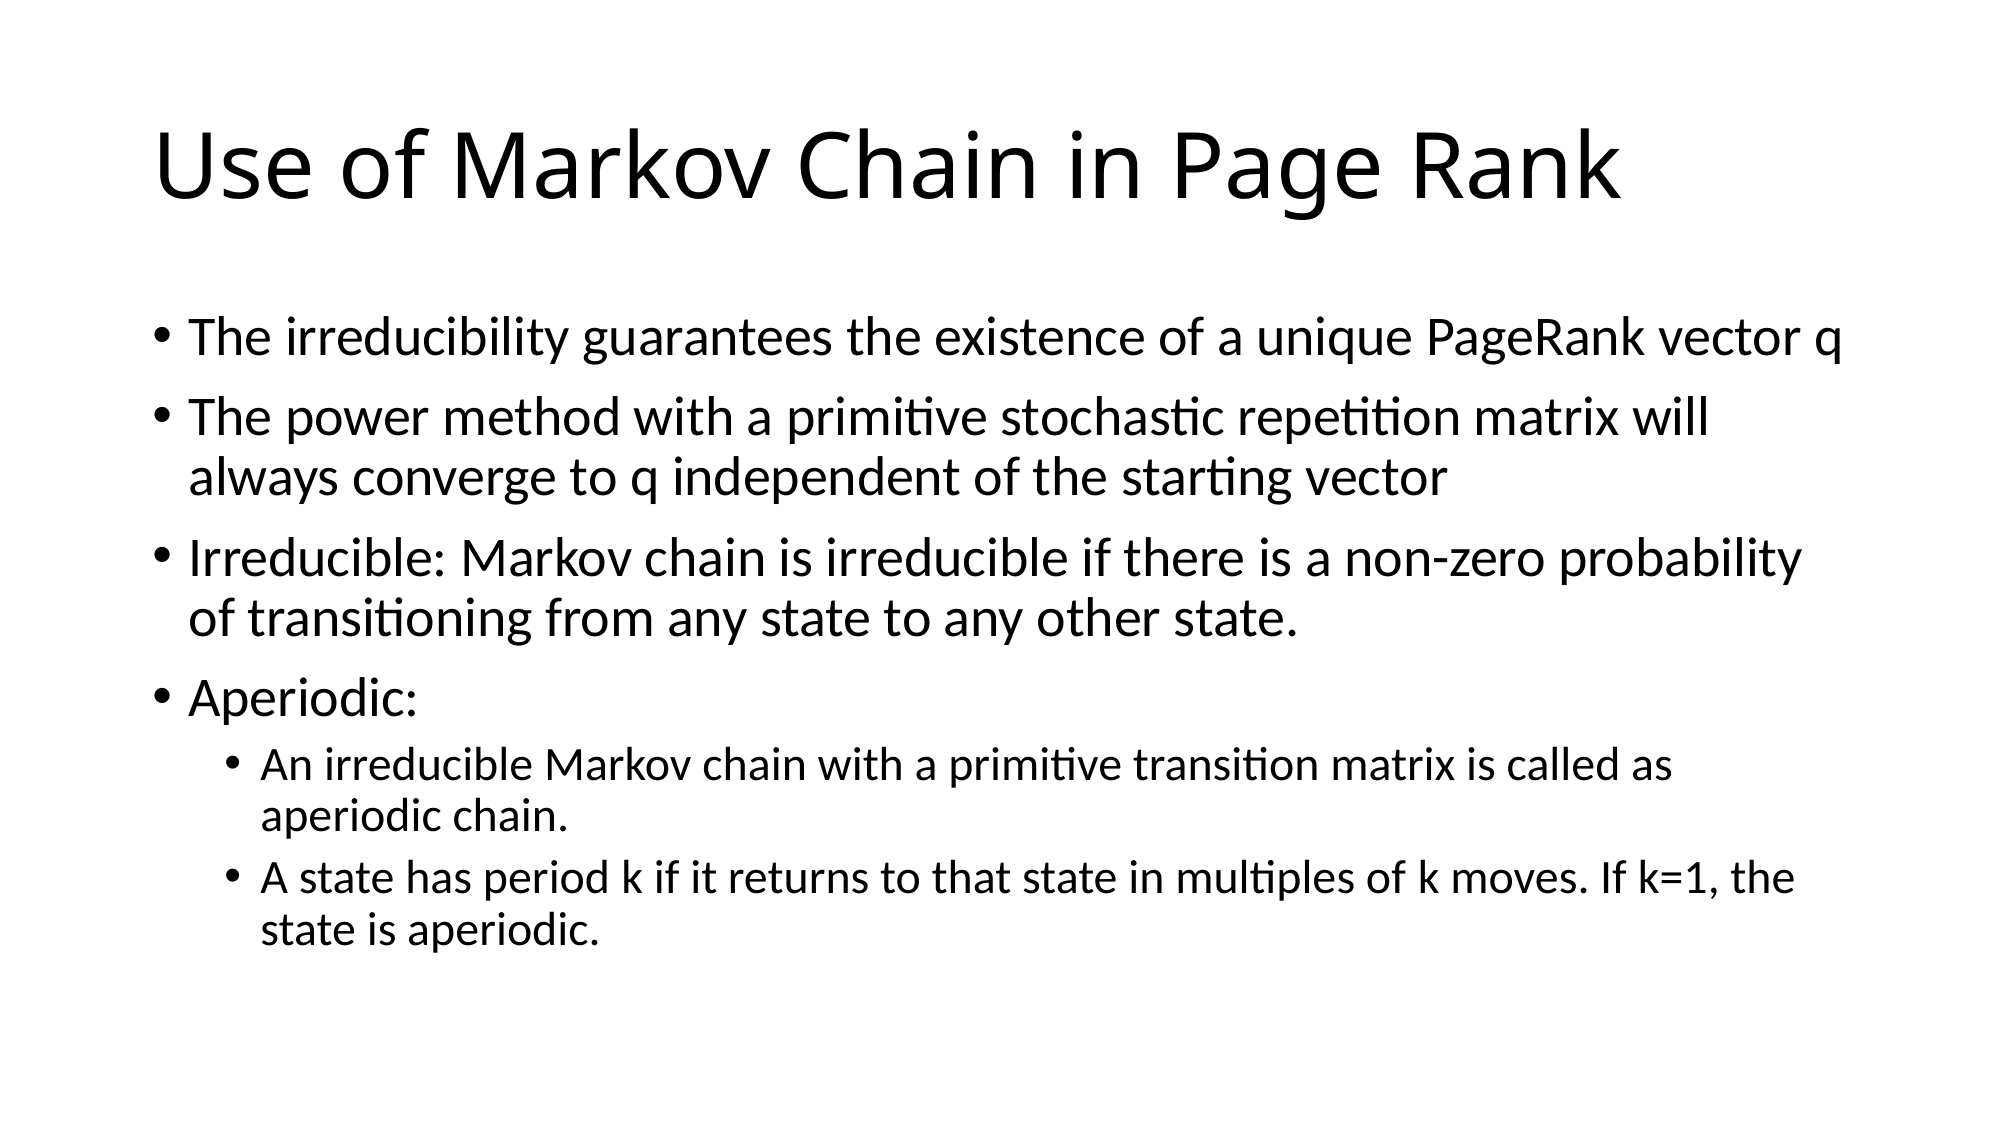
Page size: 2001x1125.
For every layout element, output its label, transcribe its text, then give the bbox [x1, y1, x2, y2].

list The irreducibility guarantees the existence of a unique PageRank vector q The power method with a primitive stochastic repetition matrix will always converge to q independent of the starting vector Irreducible: Markov chain is irreducible if there is a non-zero probability of transitioning from any state to any other state. Aperiodic: An irreducible Markov chain with a primitive transition matrix is called as aperiodic chain. A state has period k if it returns to that state in multiples of k moves. If k=1, the state is aperiodic. [137, 299, 1863, 1014]
title Use of Markov Chain in Page Rank [137, 59, 1863, 278]
